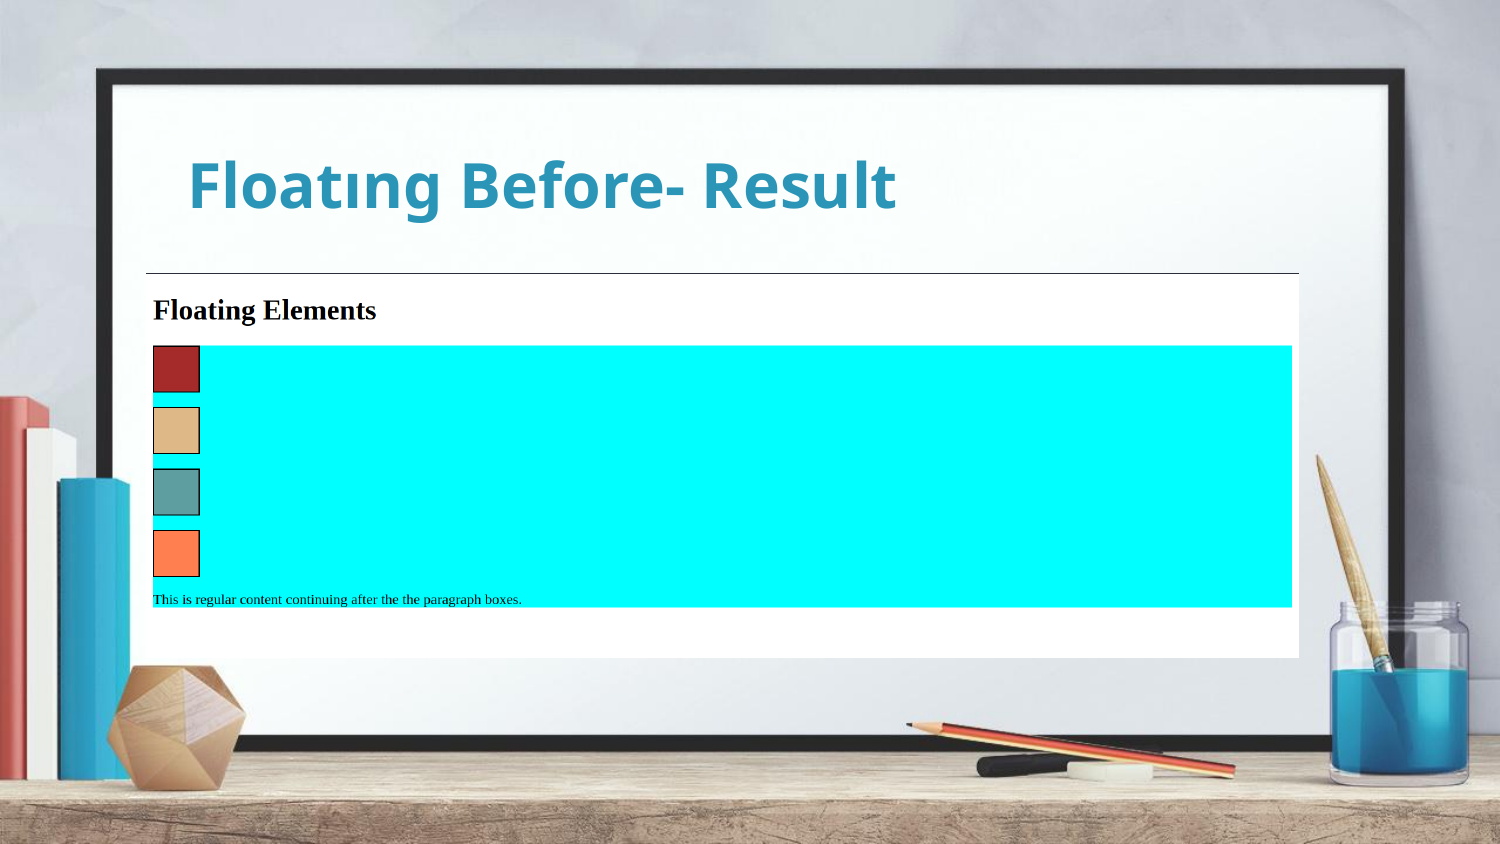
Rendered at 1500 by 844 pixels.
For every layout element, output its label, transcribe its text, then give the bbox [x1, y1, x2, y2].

title Floatıng Before- Result [172, 130, 1324, 254]
picture [0, 0, 1500, 844]
